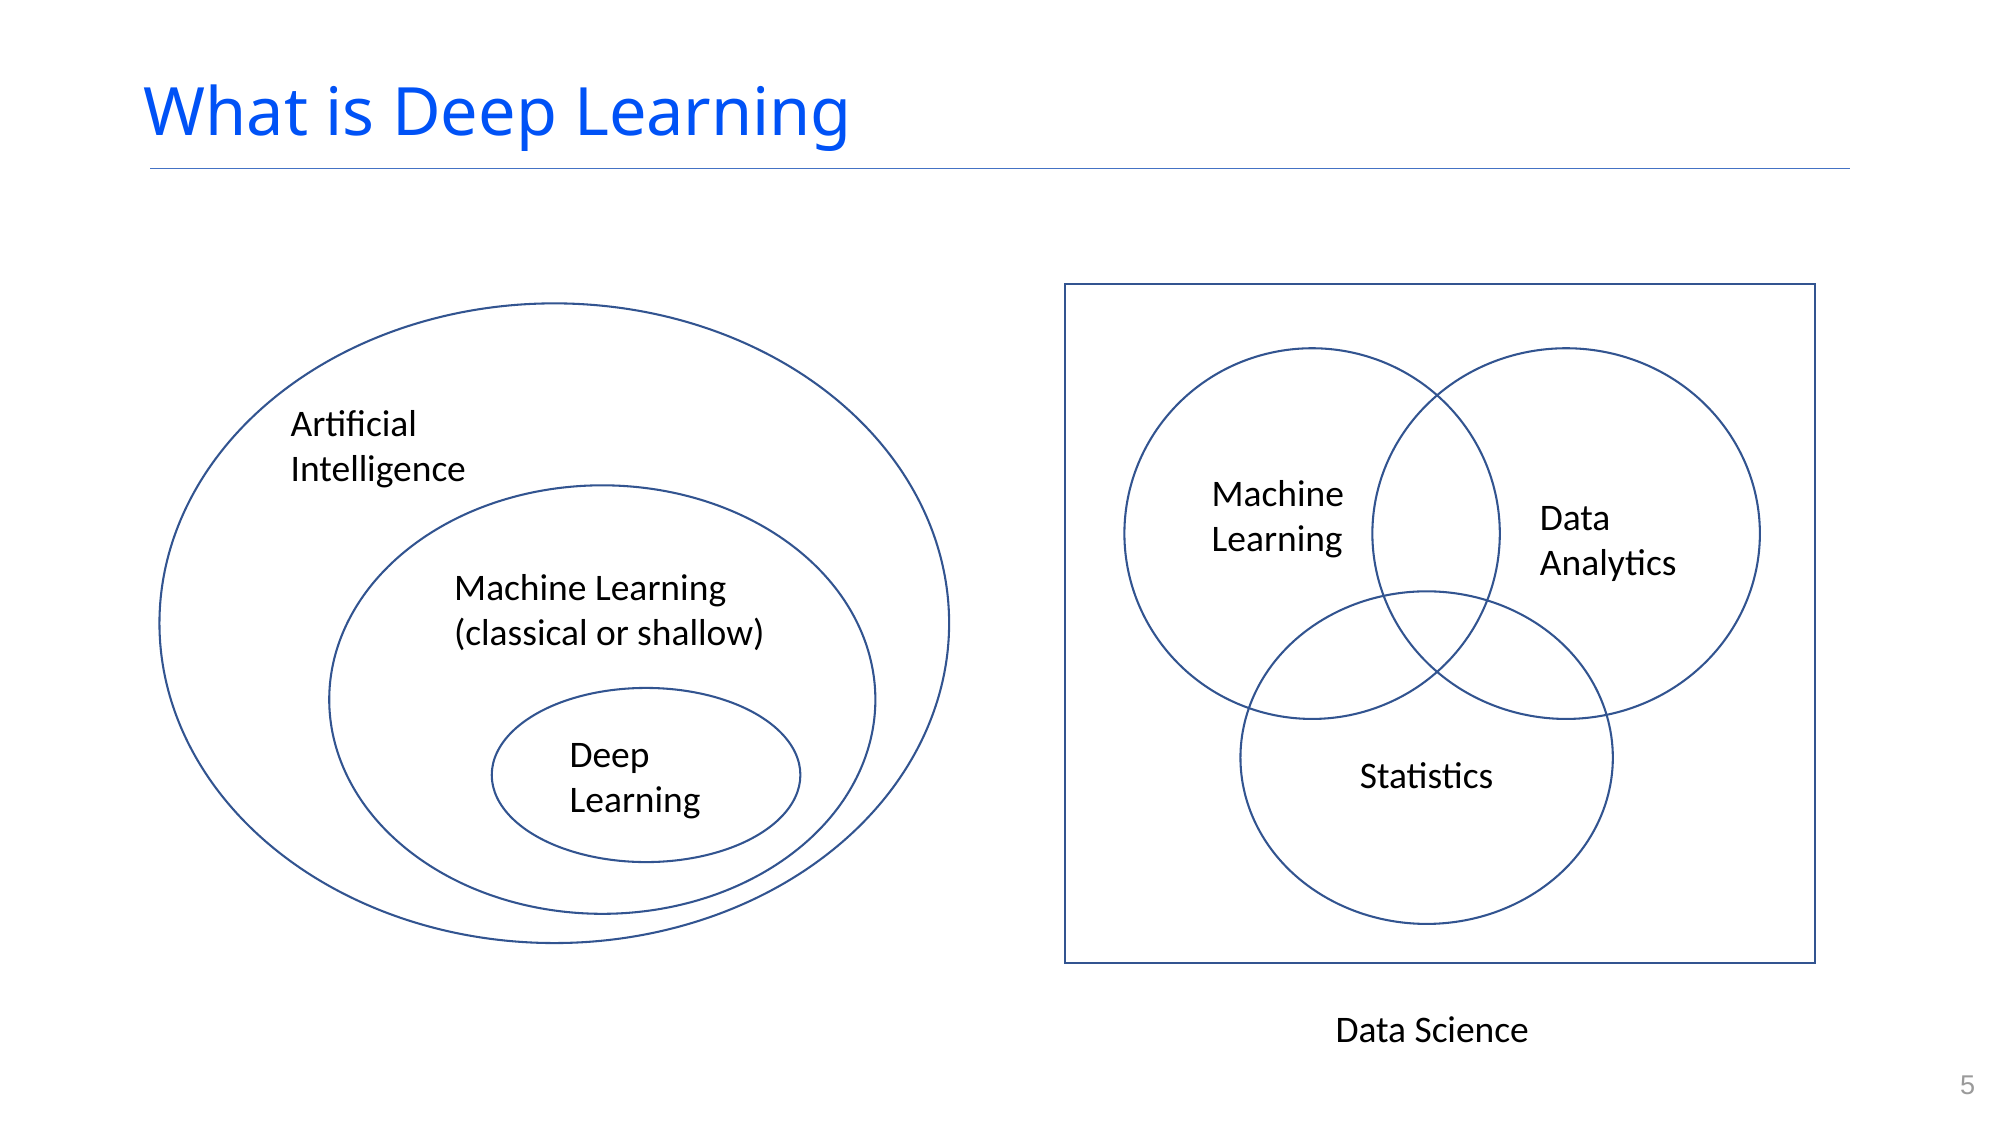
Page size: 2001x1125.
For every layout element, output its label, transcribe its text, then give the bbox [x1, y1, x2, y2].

text_box [328, 484, 877, 915]
text_box [158, 302, 951, 945]
title What is Deep Learning [102, 0, 1828, 203]
slide_number 5 [1930, 757, 1976, 1125]
text_box [490, 686, 802, 864]
text_box [1064, 283, 1816, 964]
text_box Machine Learning (classical or shallow) [439, 555, 846, 661]
text_box Data Science [1320, 997, 1602, 1057]
text_box Artificial Intelligence [275, 392, 503, 497]
text_box Deep Learning [554, 722, 718, 828]
